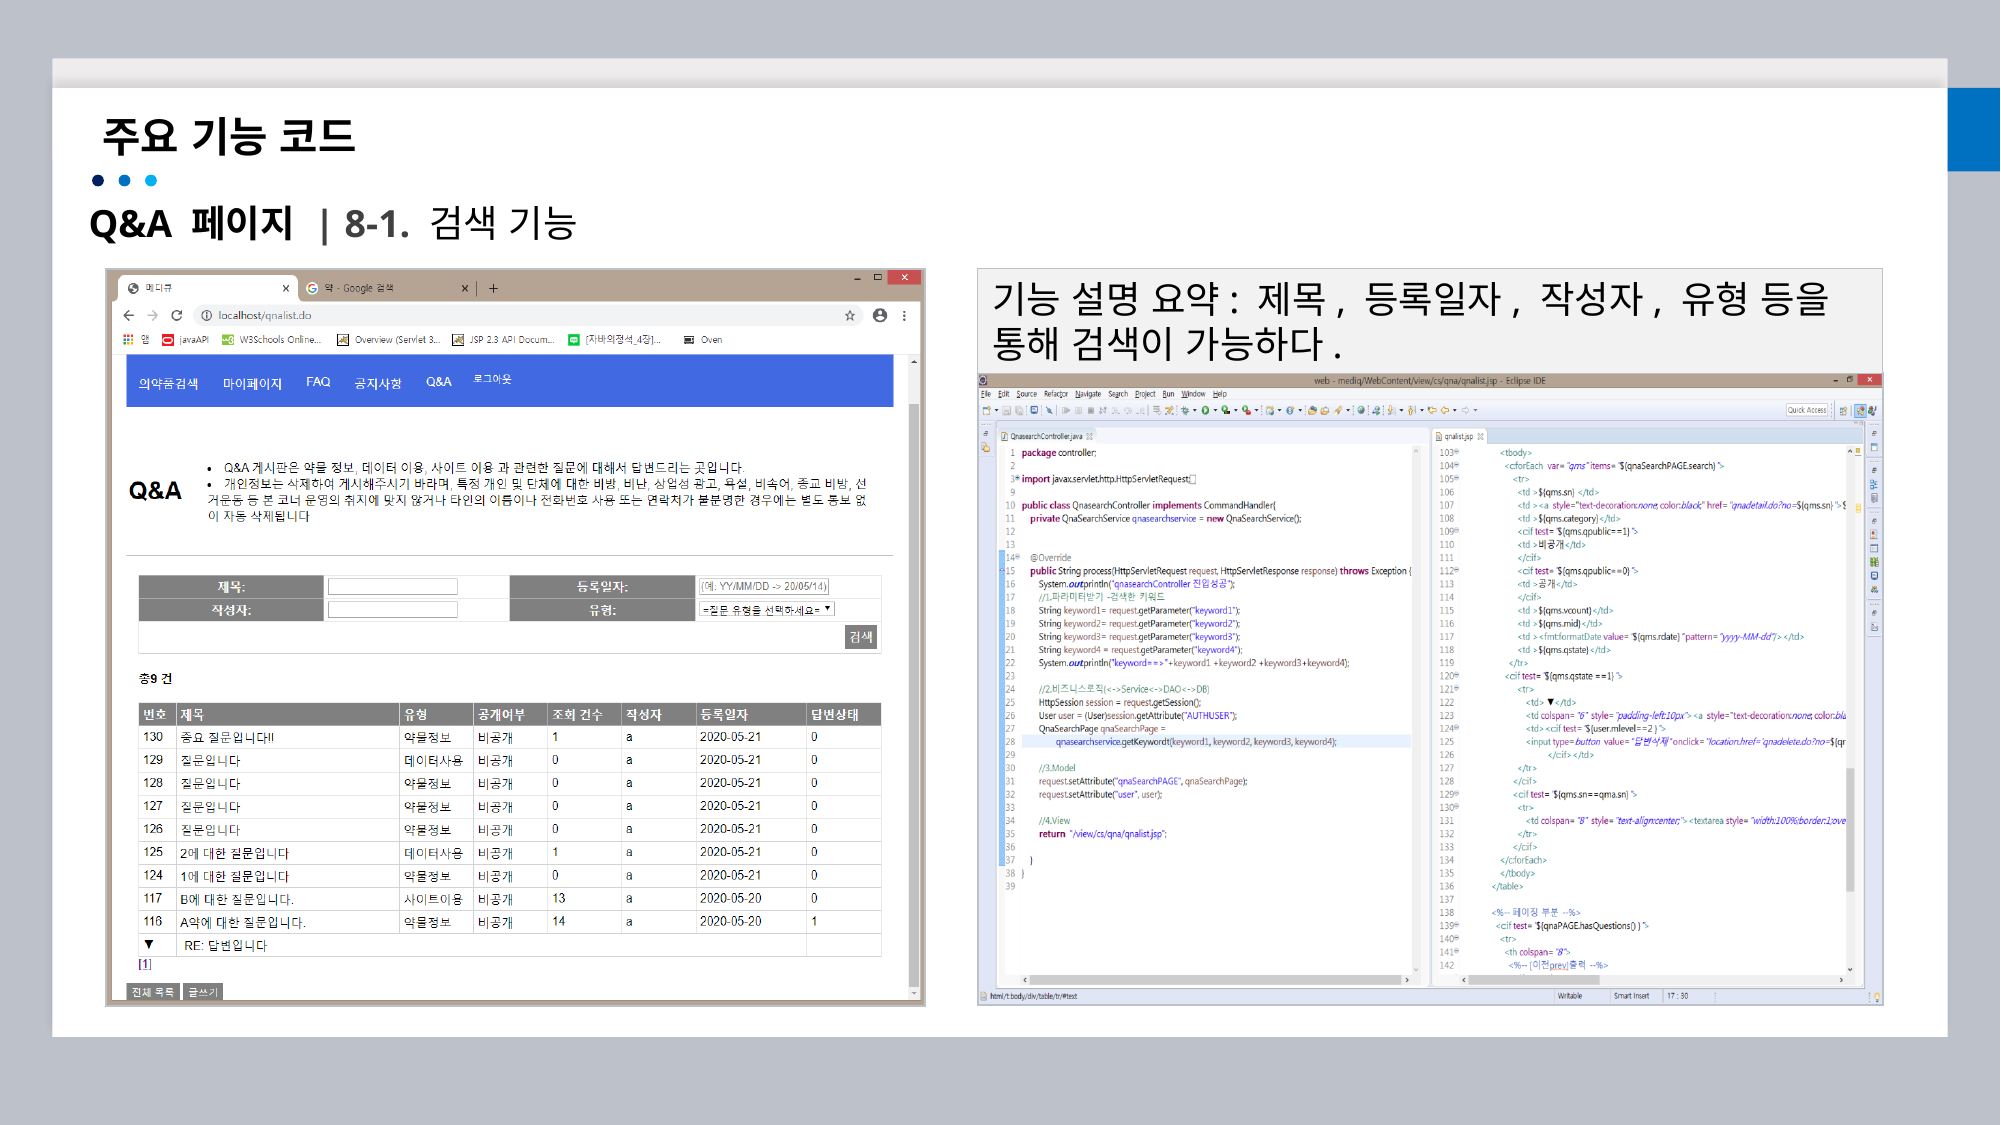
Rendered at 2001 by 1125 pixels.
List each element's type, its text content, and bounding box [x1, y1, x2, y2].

text_box [105, 268, 926, 1007]
text_box [1947, 87, 2000, 172]
text_box [143, 173, 158, 188]
text_box Q&A 페이지 | 8-1. 검색 기능 [73, 193, 1300, 253]
text_box [90, 173, 105, 188]
text_box [117, 173, 132, 188]
text_box 주요 기능 코드 [87, 103, 372, 169]
text_box [977, 372, 1884, 1006]
text_box 기능 설명 요약: 제목, 등록일자, 작성자, 유형 등을 통해 검색이 가능하다. [977, 268, 1883, 374]
